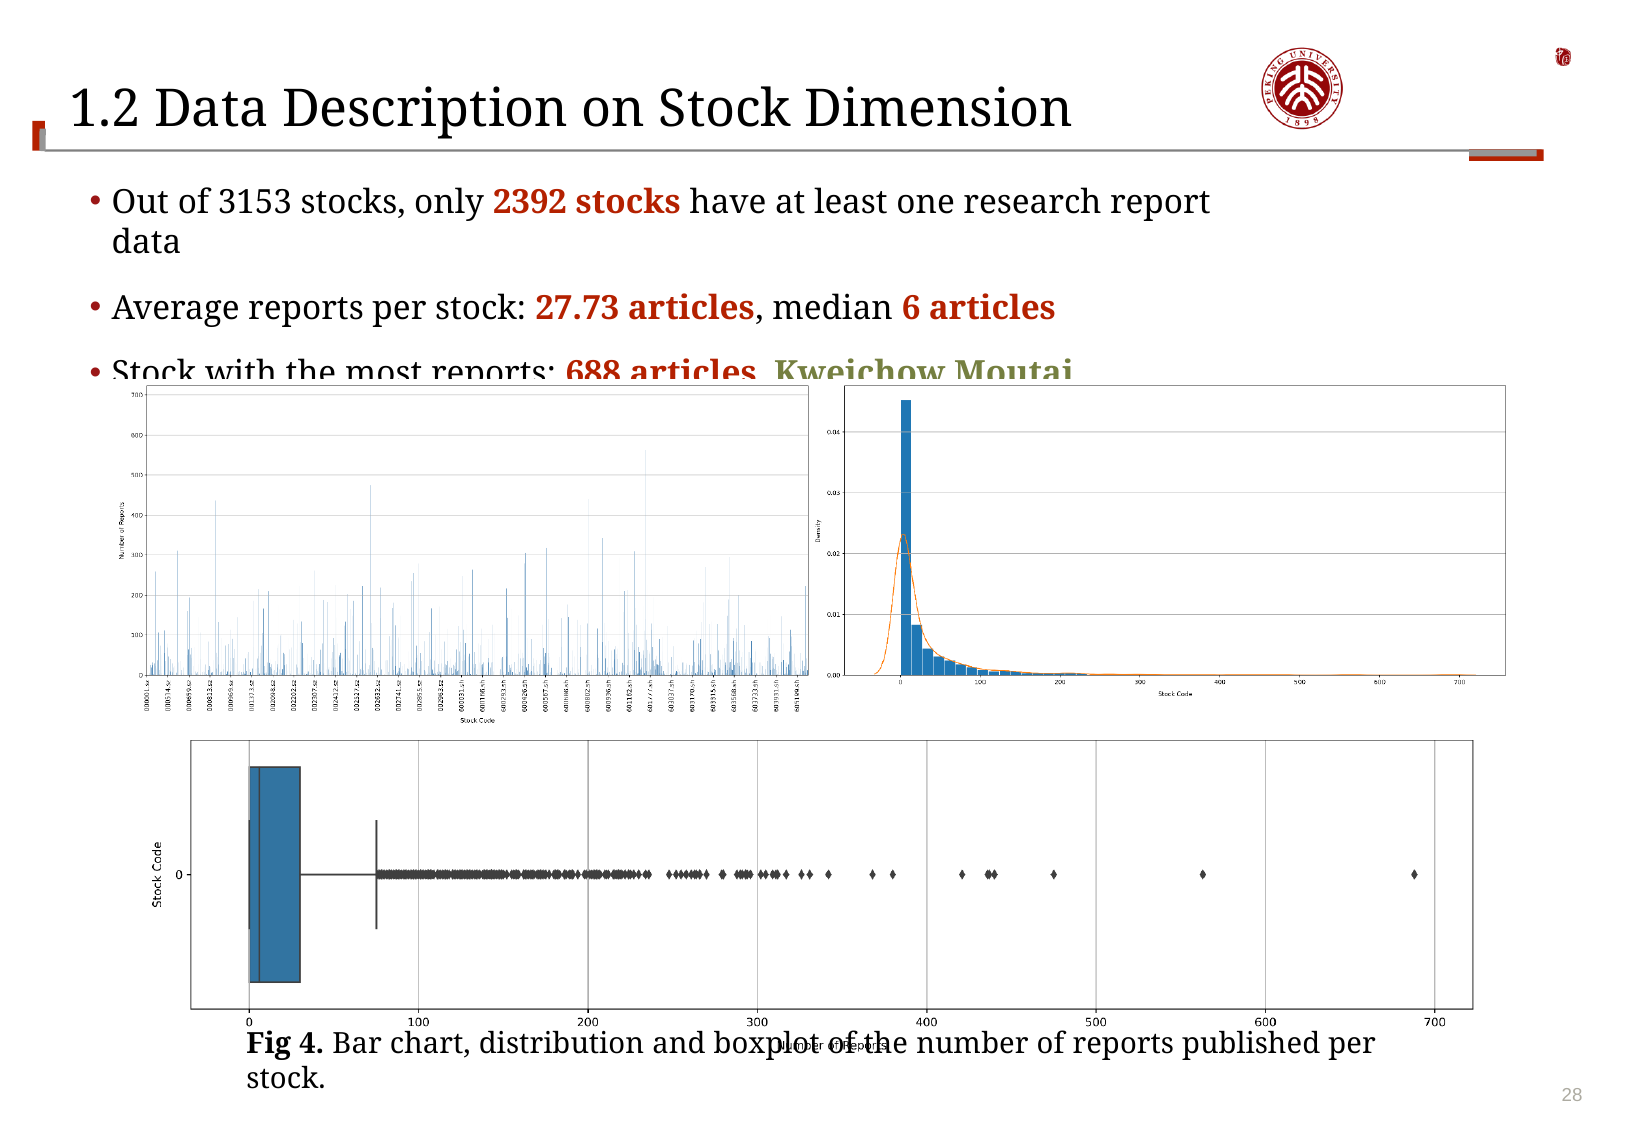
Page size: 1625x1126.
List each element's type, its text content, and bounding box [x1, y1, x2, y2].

text_box 1.2 Data Description on Stock Dimension [69, 55, 1607, 156]
text_box Fig 4. Bar chart, distribution and boxplot of the number of reports published per stock. [246, 1074, 1377, 1095]
picture [112, 379, 1512, 1065]
picture [1259, 31, 1581, 55]
text_box Out of 3153 stocks, only 2392 stocks have at least one research report data Average reports per stock: 27.73 articles, median 6 articles Stock with the most reports: 688 articles, Kweichow Moutai (600519.sh) [43, 172, 1273, 368]
